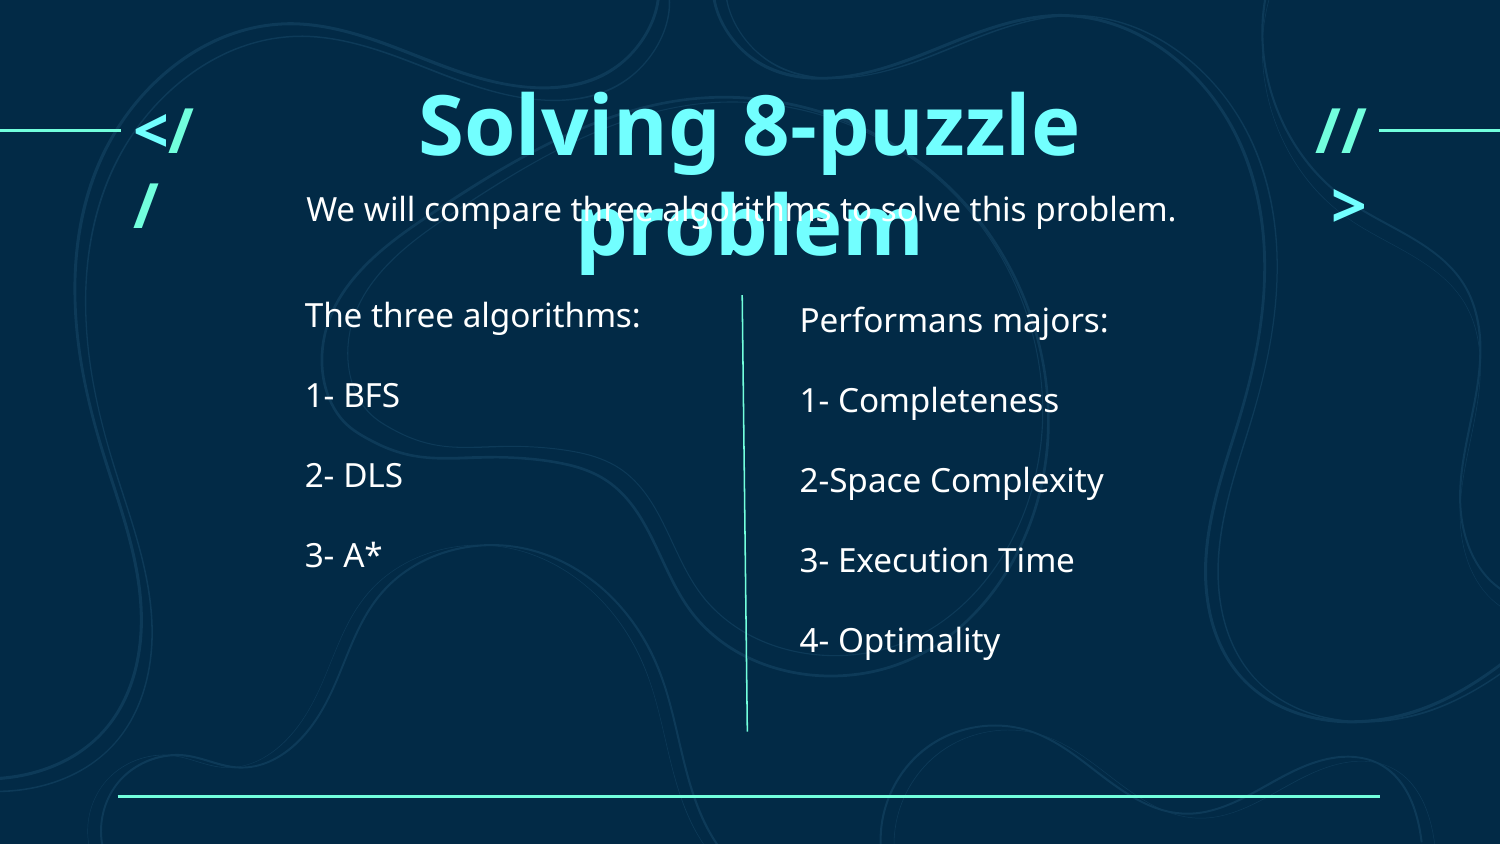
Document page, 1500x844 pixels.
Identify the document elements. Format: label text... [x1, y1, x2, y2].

text_box <// [118, 76, 225, 164]
list We will compare three algorithms to solve this problem. [118, 173, 1367, 243]
text_box The three algorithms: 1- BFS 2- DLS 3- A* [289, 279, 705, 605]
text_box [741, 294, 748, 732]
title Solving 8-puzzle problem [240, 57, 1260, 152]
text_box Performans majors: 1- Completeness 2-Space Complexity 3- Execution Time 4- Optimality [784, 284, 1340, 826]
text_box //> [1275, 76, 1382, 164]
